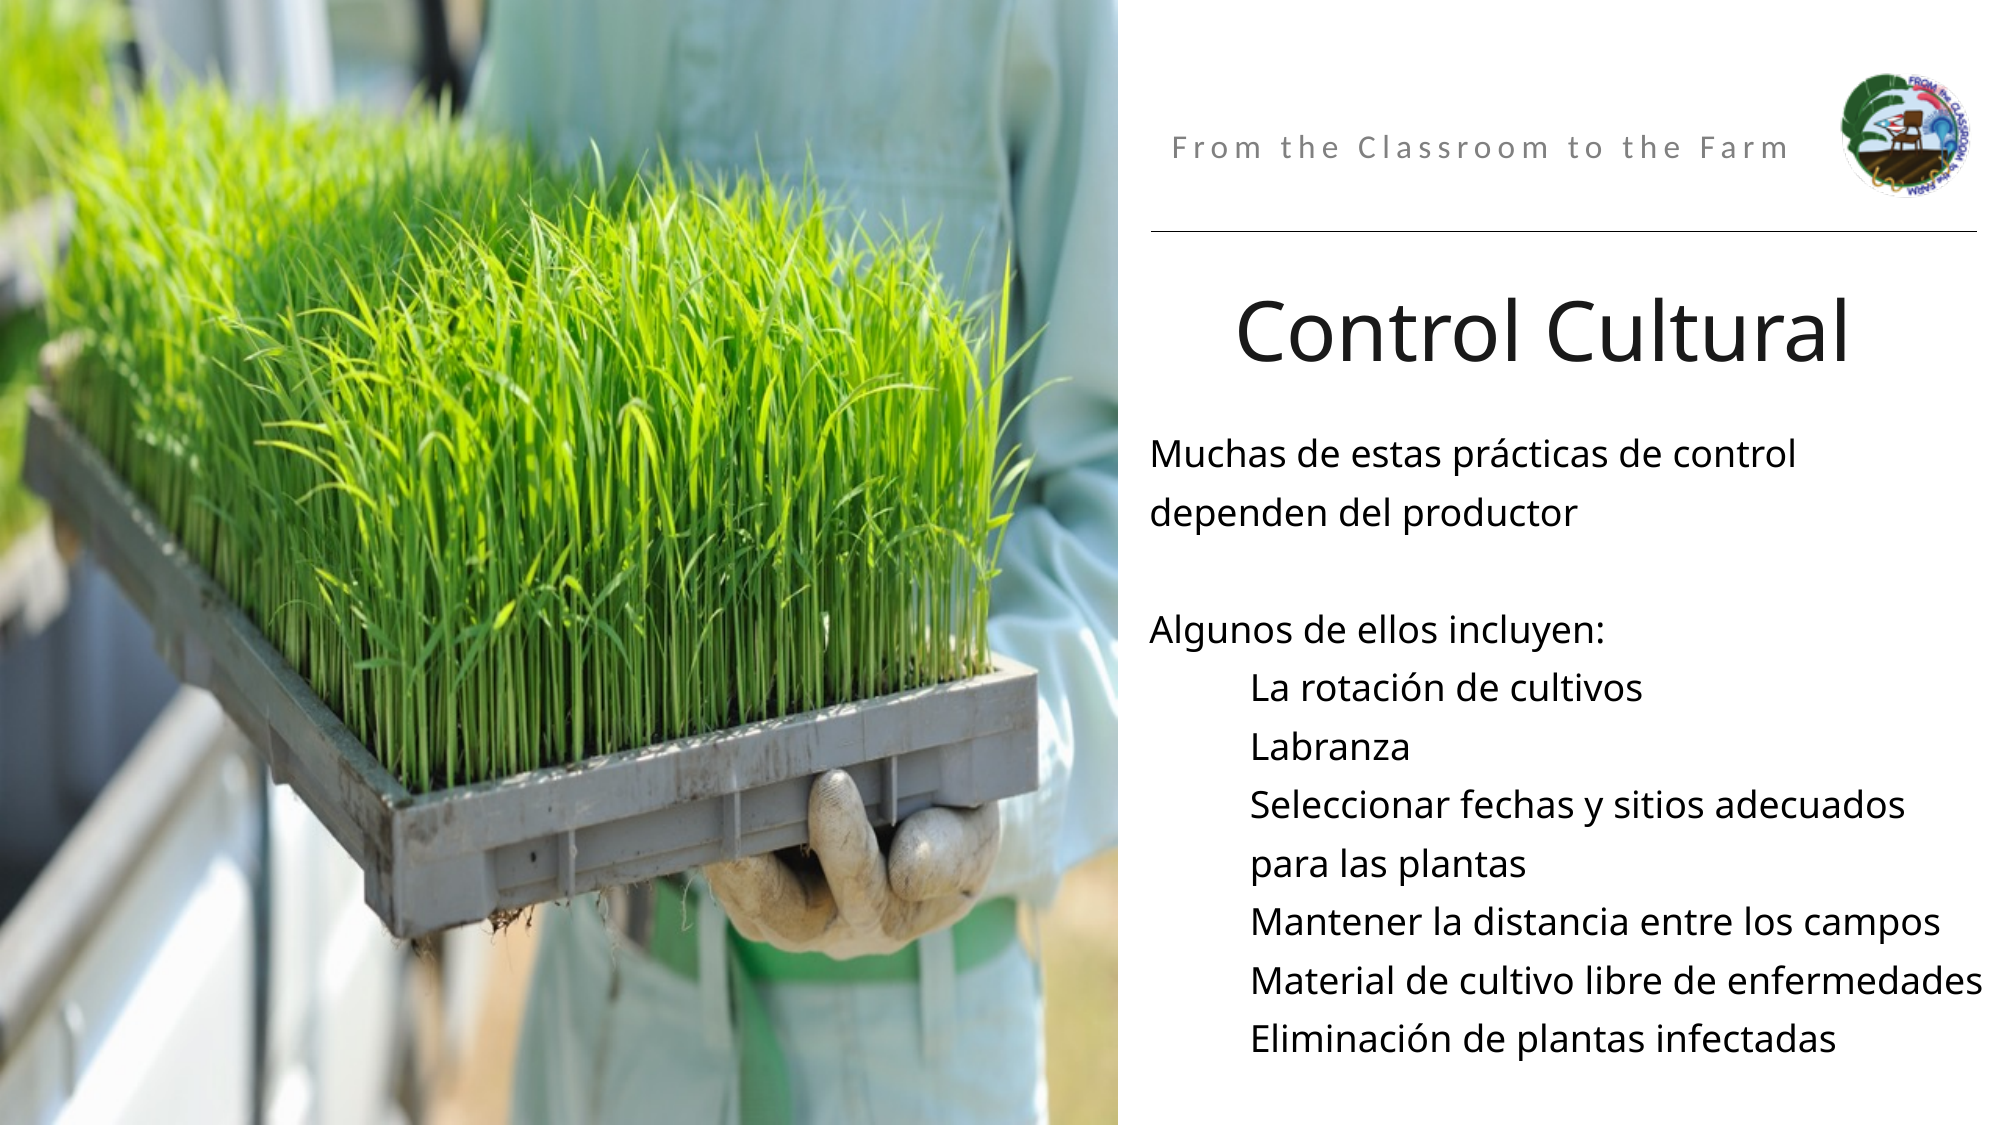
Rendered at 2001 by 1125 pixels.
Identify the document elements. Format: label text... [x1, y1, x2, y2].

picture [0, 0, 1118, 1125]
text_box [1150, 58, 2000, 375]
text_box Muchas de estas prácticas de control dependen del productor Algunos de ellos incluyen: La rotación de cultivos Labranza Seleccionar fechas y sitios adecuados para las plantas Mantener la distancia entre los campos Material de cultivo libre de enfermedades Eliminación de plantas infectadas [1118, 409, 2000, 1068]
